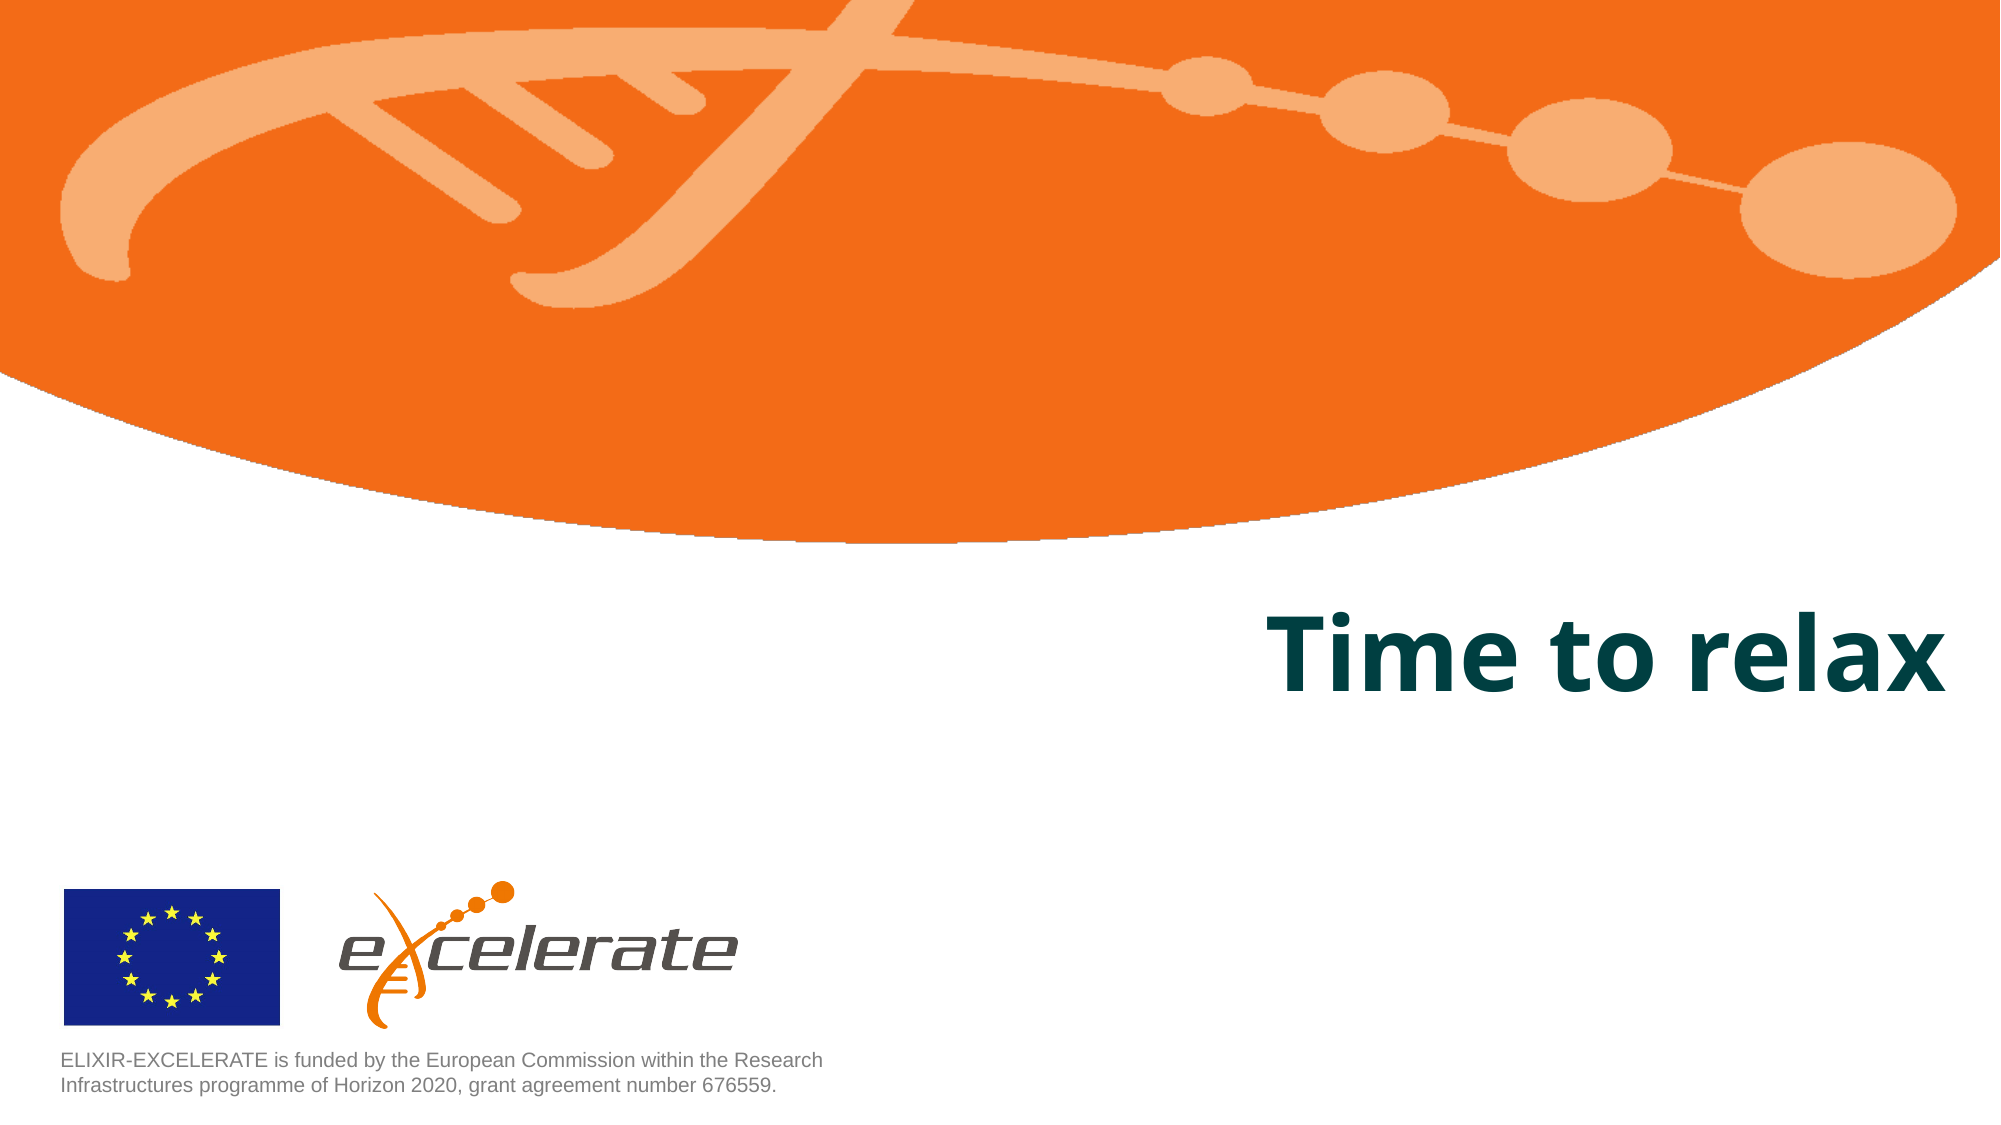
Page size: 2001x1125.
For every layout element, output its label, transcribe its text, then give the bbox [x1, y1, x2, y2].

picture [0, 0, 2000, 1029]
title Time to relax [246, 601, 1947, 803]
